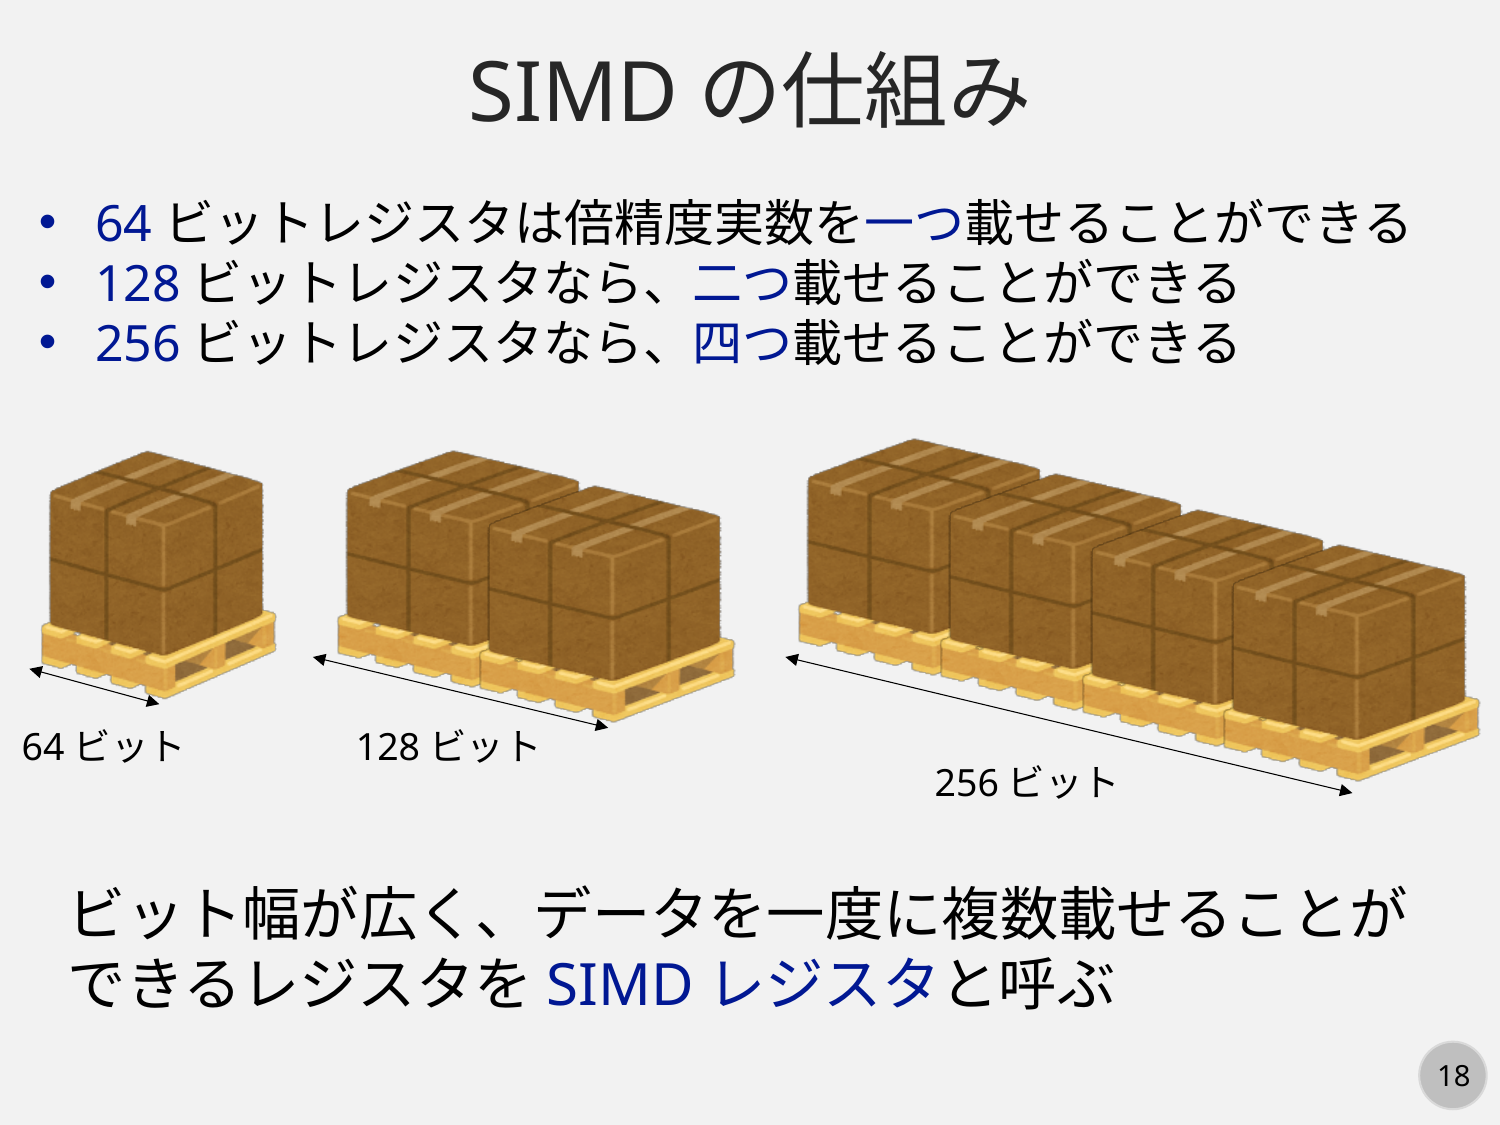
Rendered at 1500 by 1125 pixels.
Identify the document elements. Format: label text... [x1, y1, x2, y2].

picture [29, 444, 290, 705]
text_box 128ビット [340, 728, 557, 776]
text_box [312, 656, 609, 728]
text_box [785, 656, 1353, 793]
text_box 256ビット [919, 793, 1136, 812]
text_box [785, 432, 1495, 787]
list SIMDの仕組み [0, 31, 1500, 155]
text_box 64ビットレジスタは倍精度実数を一つ載せることができる 128ビットレジスタなら、二つ載せることができる 256ビットレジスタなら、四つ載せることができる [24, 184, 1429, 380]
text_box ビット幅が広く、データを一度に複数載せることができるレジスタをSIMDレジスタと呼ぶ [53, 869, 1436, 1025]
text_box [29, 668, 160, 705]
text_box 64ビット [6, 715, 201, 776]
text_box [324, 444, 750, 728]
